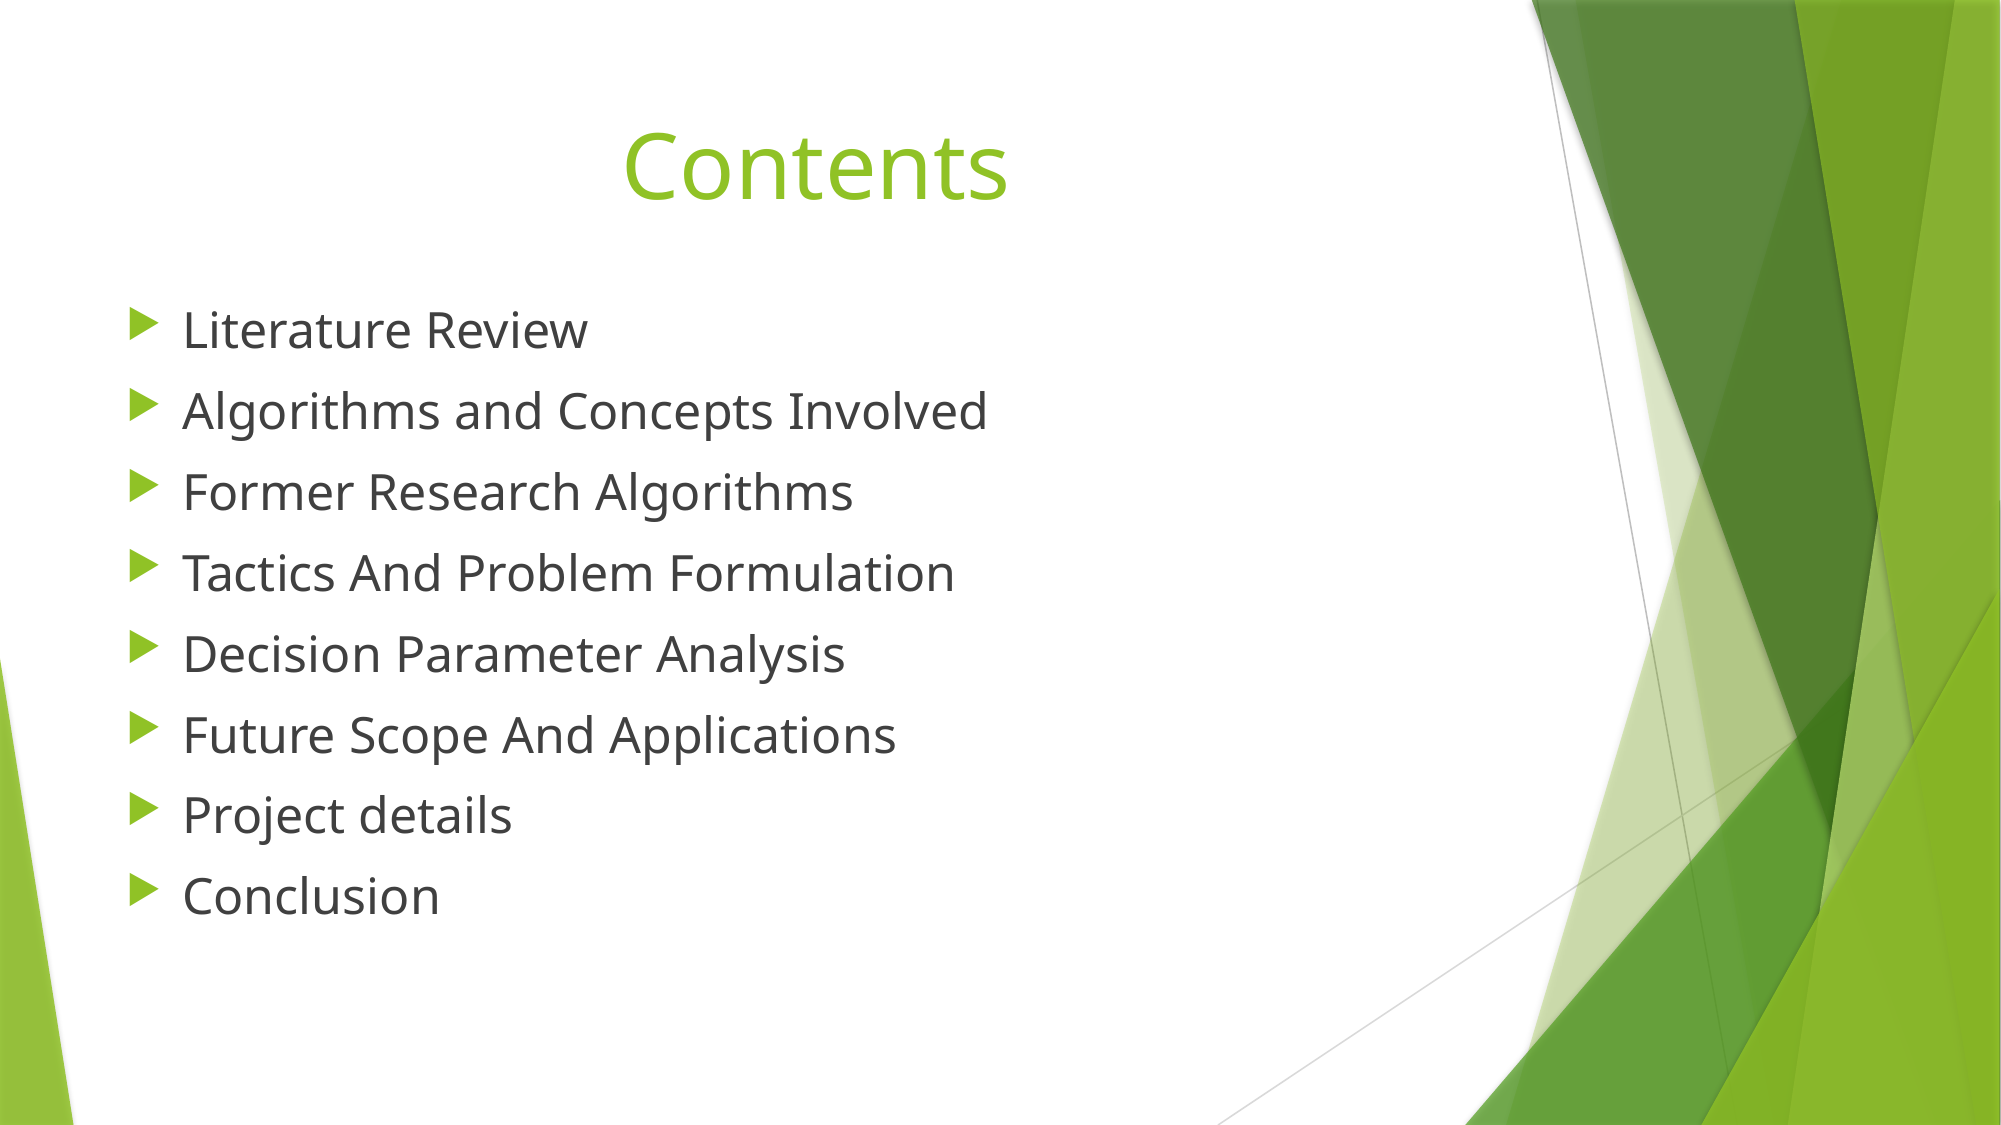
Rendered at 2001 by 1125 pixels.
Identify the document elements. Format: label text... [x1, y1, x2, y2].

list Literature Review Algorithms and Concepts Involved Former Research Algorithms Tactics And Problem Formulation Decision Parameter Analysis Future Scope And Applications Project details Conclusion [111, 210, 1522, 1036]
title Contents [111, 99, 1522, 210]
